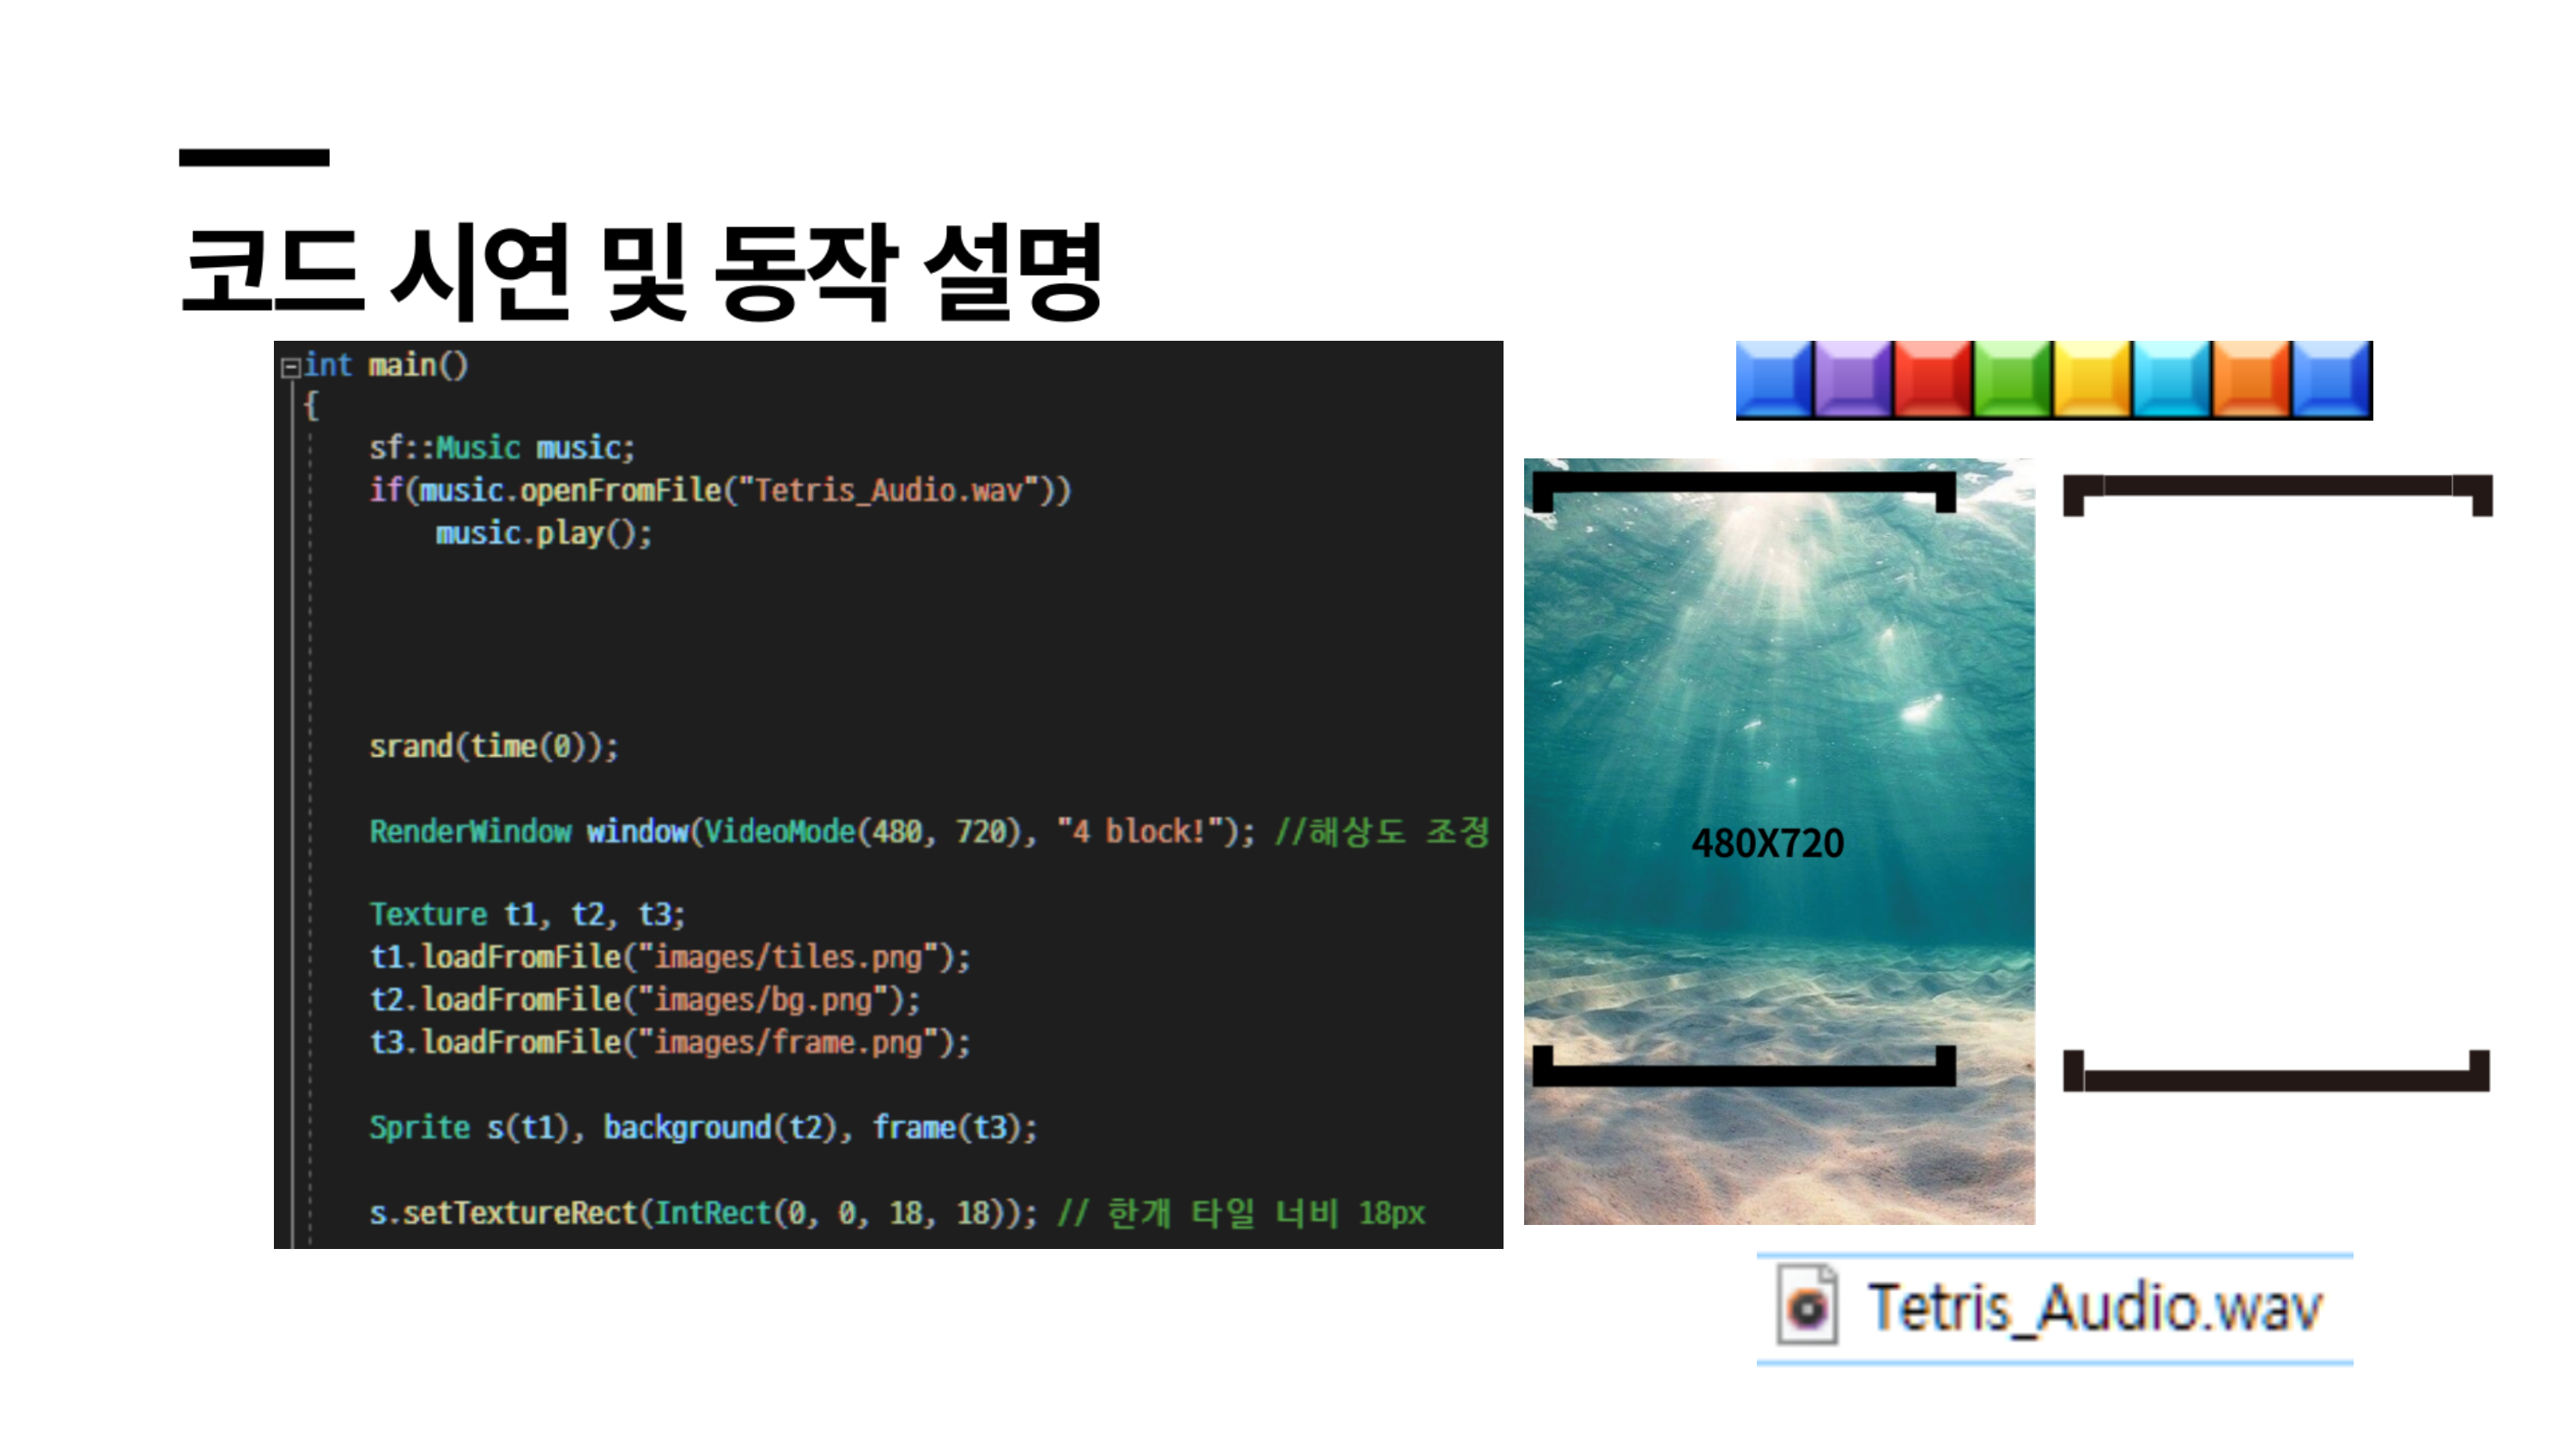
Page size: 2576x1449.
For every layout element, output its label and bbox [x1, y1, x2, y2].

text_box [179, 122, 330, 174]
text_box [1736, 341, 2373, 421]
text_box [1757, 1248, 2354, 1382]
picture [162, 176, 1161, 391]
text_box [273, 341, 1504, 1249]
text_box [1524, 458, 2037, 1226]
text_box [2055, 462, 2567, 1230]
picture [1686, 809, 1865, 887]
